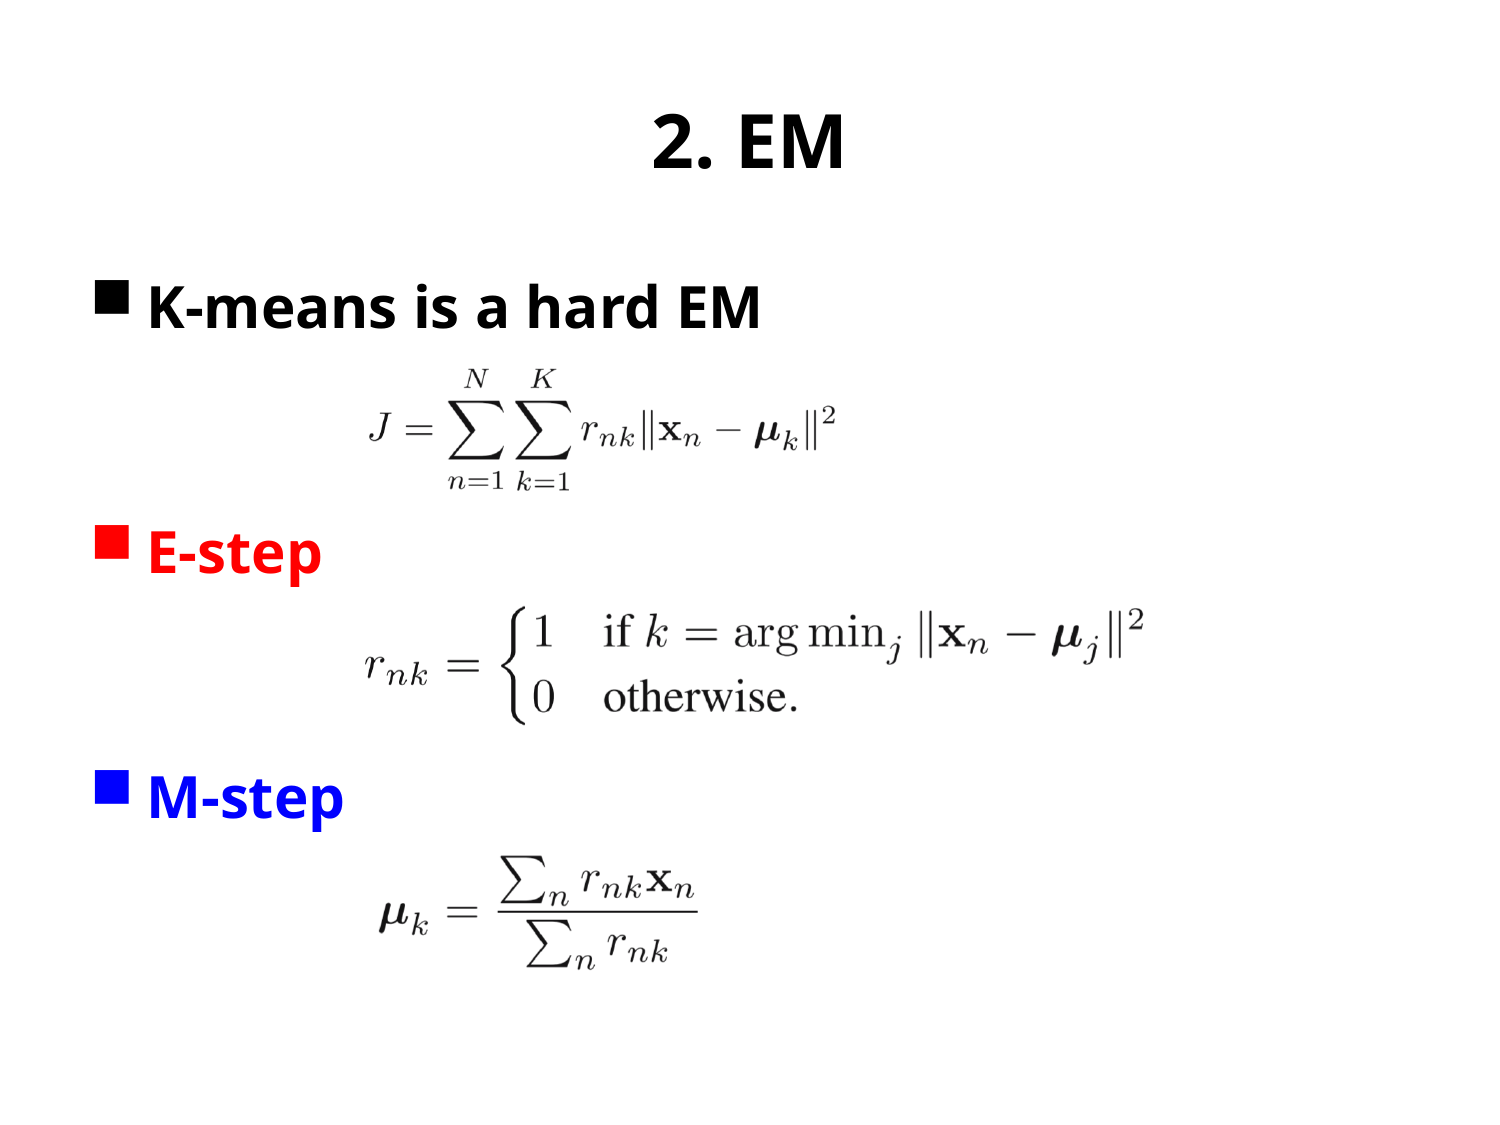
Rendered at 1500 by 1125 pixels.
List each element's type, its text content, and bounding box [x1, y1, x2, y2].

picture [351, 574, 1149, 749]
title 2. EM [75, 45, 1425, 233]
picture [351, 822, 703, 1002]
picture [348, 336, 857, 513]
list K-means is a hard EM E-step M-step [75, 262, 1425, 1005]
